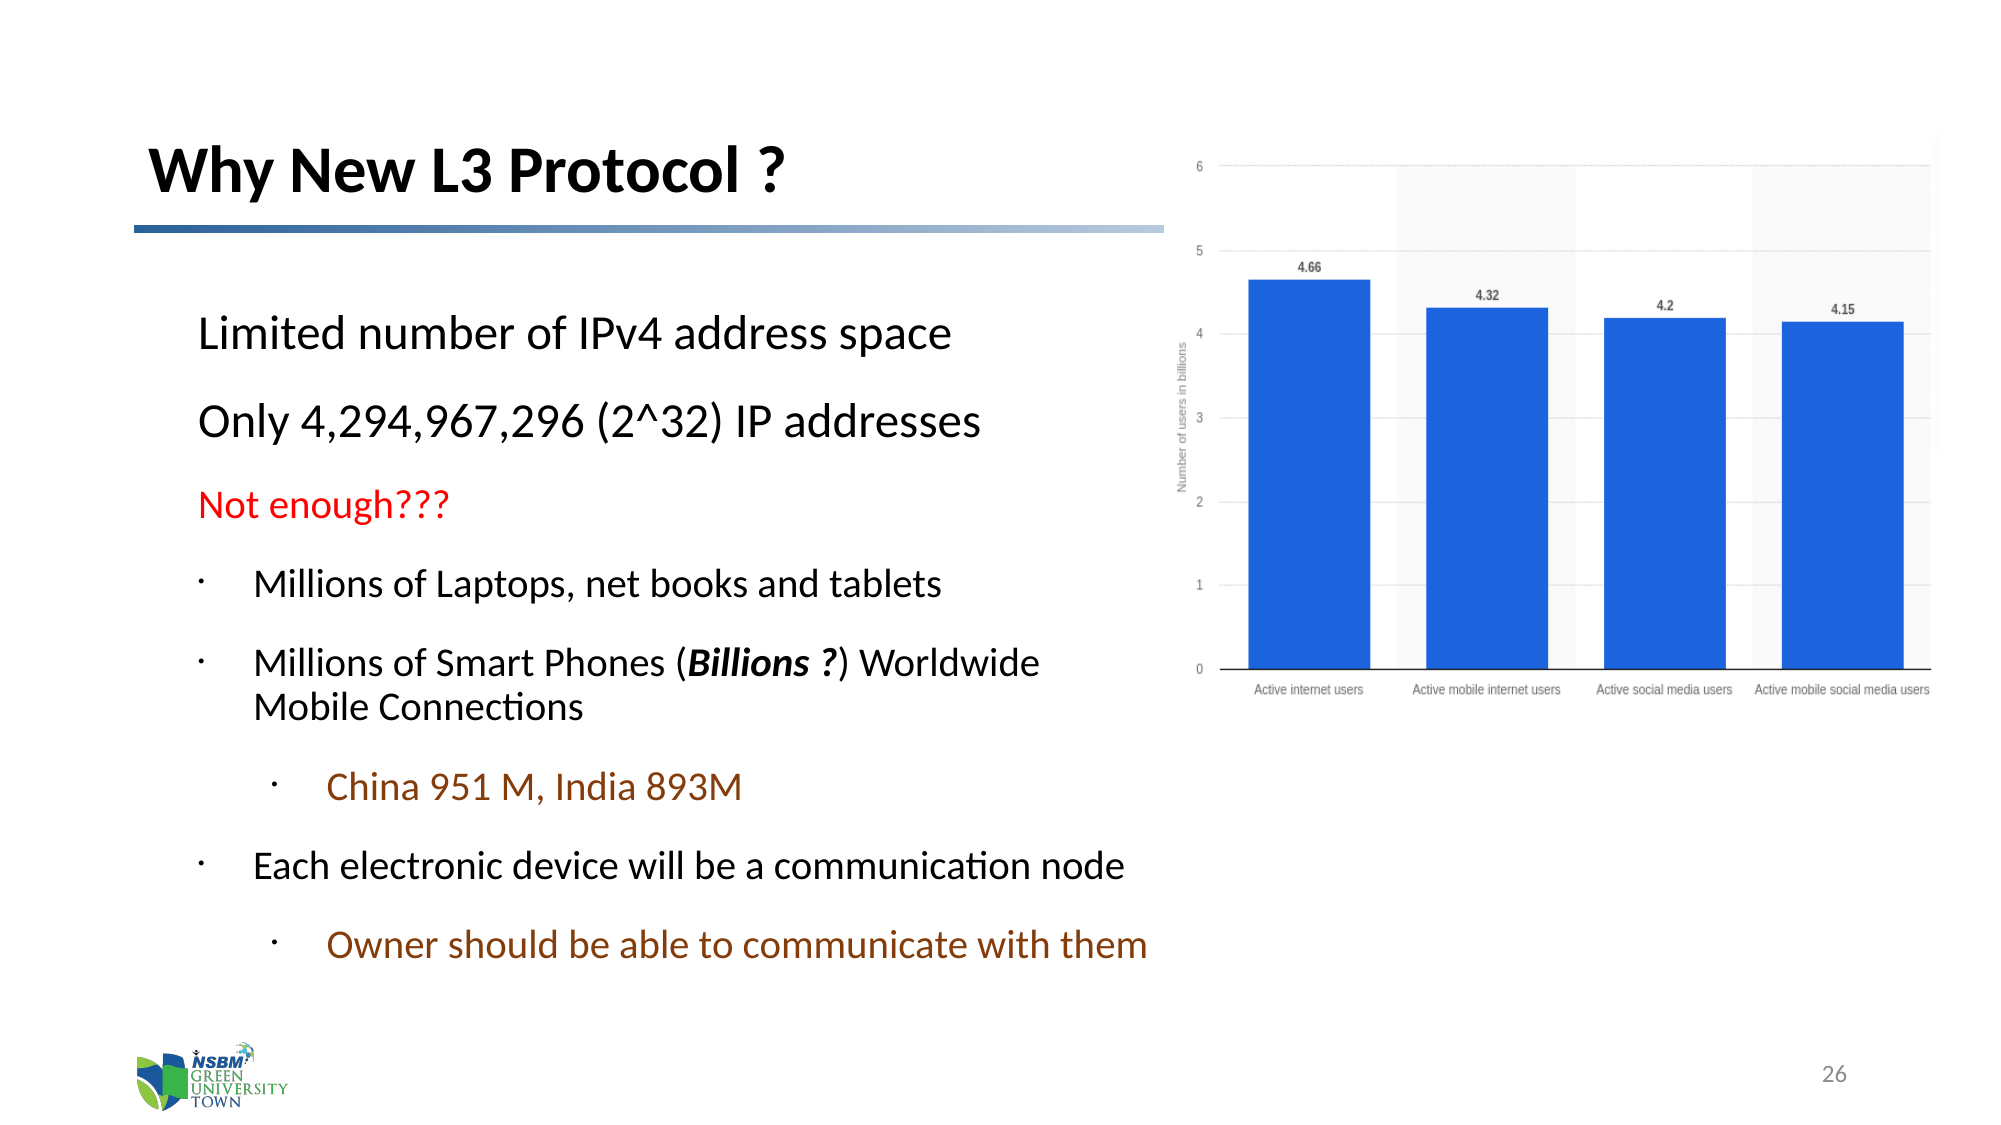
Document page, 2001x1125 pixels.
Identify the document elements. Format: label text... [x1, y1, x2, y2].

text_box Limited number of IPv4 address space Only 4,294,967,296 (2^32) IP addresses Not enough??? Millions of Laptops, net books and tablets Millions of Smart Phones (Billions ?) Worldwide Mobile Connections China 951 M, India 893M Each electronic device will be a communication node Owner should be able to communicate with them [137, 299, 1181, 1014]
picture [1164, 128, 1940, 711]
picture [137, 1042, 288, 1111]
slide_number 26 [1412, 1042, 1863, 1103]
title Why New L3 Protocol ? [133, 85, 1859, 256]
